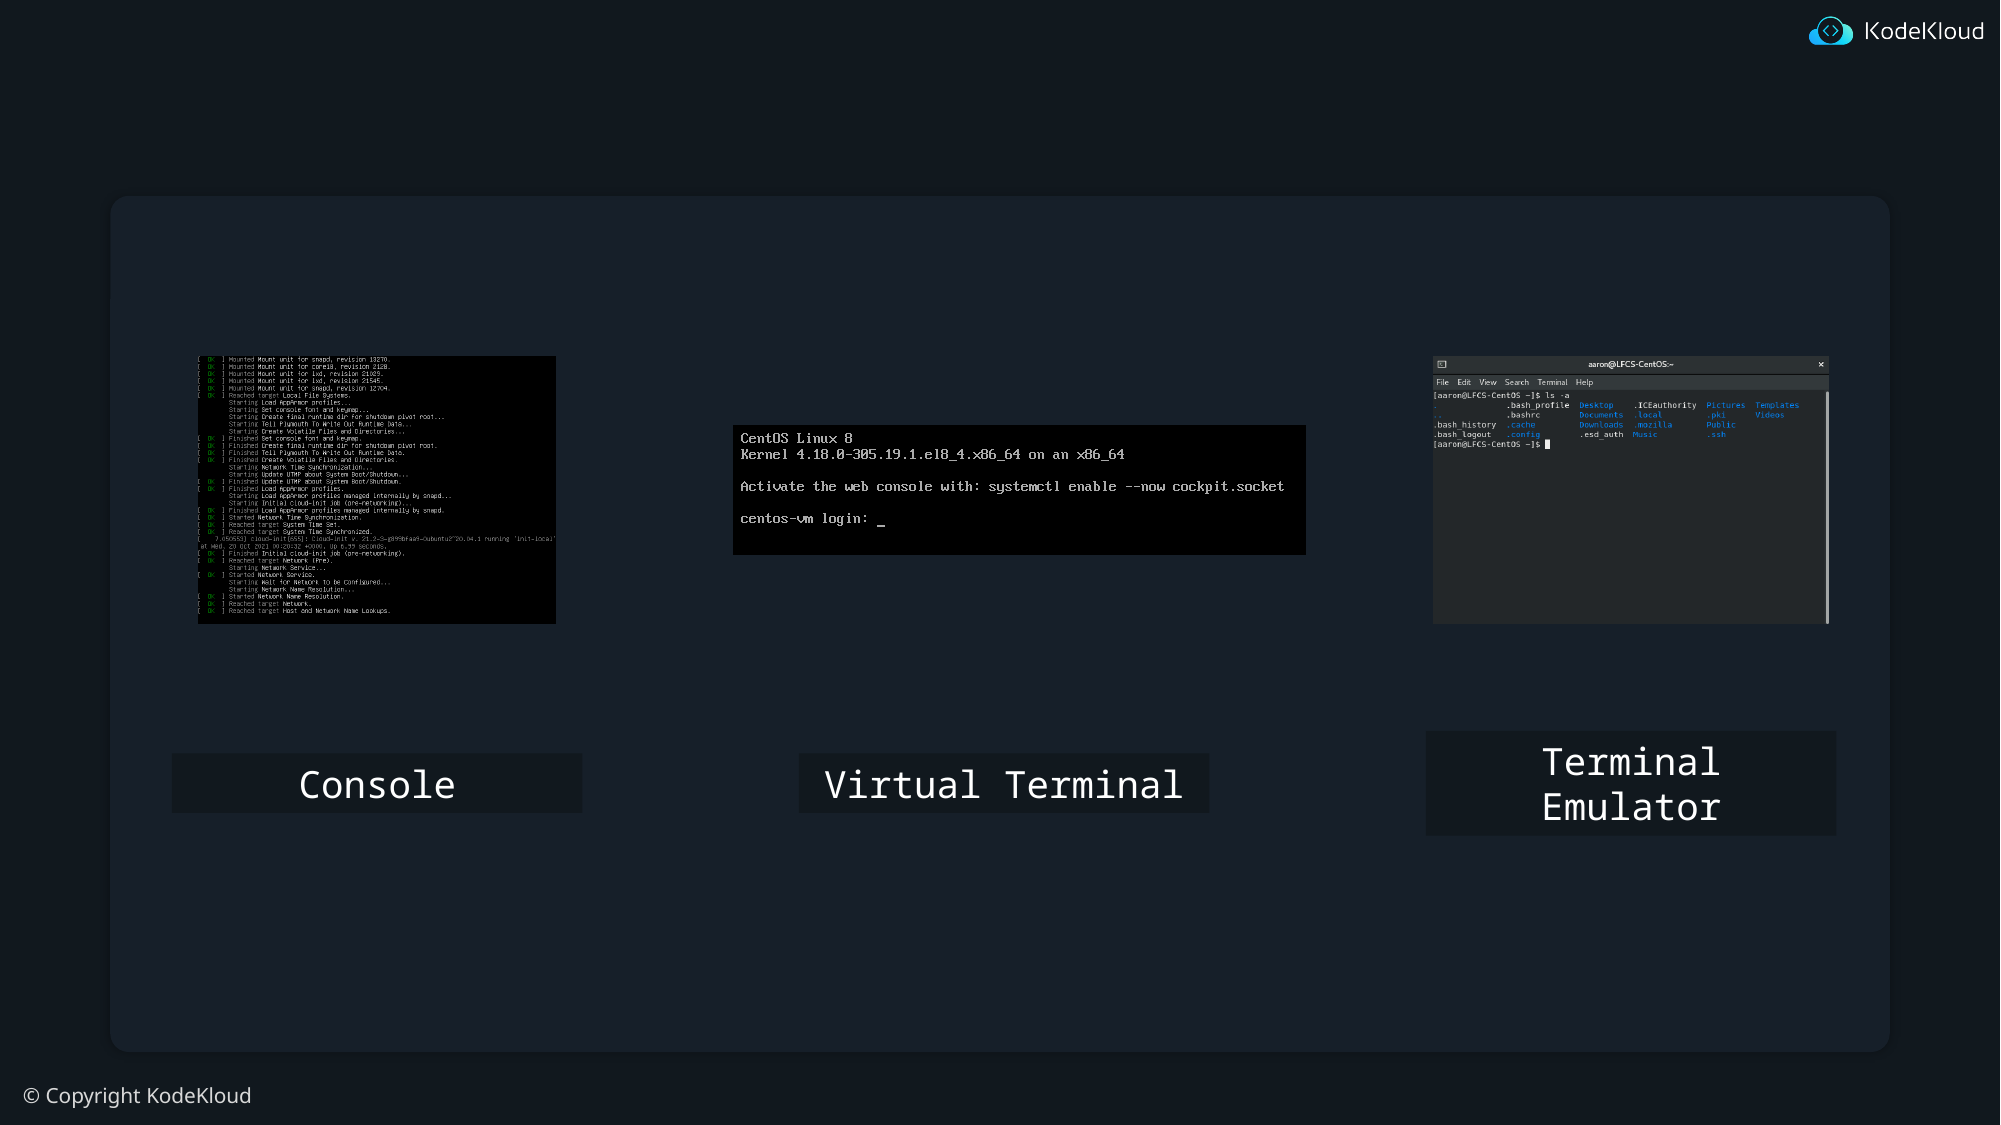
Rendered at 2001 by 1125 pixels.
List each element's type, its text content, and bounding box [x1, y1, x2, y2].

text_box Console [171, 753, 583, 813]
picture [733, 424, 1306, 556]
picture [1432, 355, 1830, 625]
text_box Virtual Terminal [798, 753, 1210, 813]
picture [198, 355, 556, 625]
picture [1792, 0, 2000, 62]
text_box Terminal Emulator [1425, 730, 1837, 836]
text_box [110, 195, 1890, 1053]
